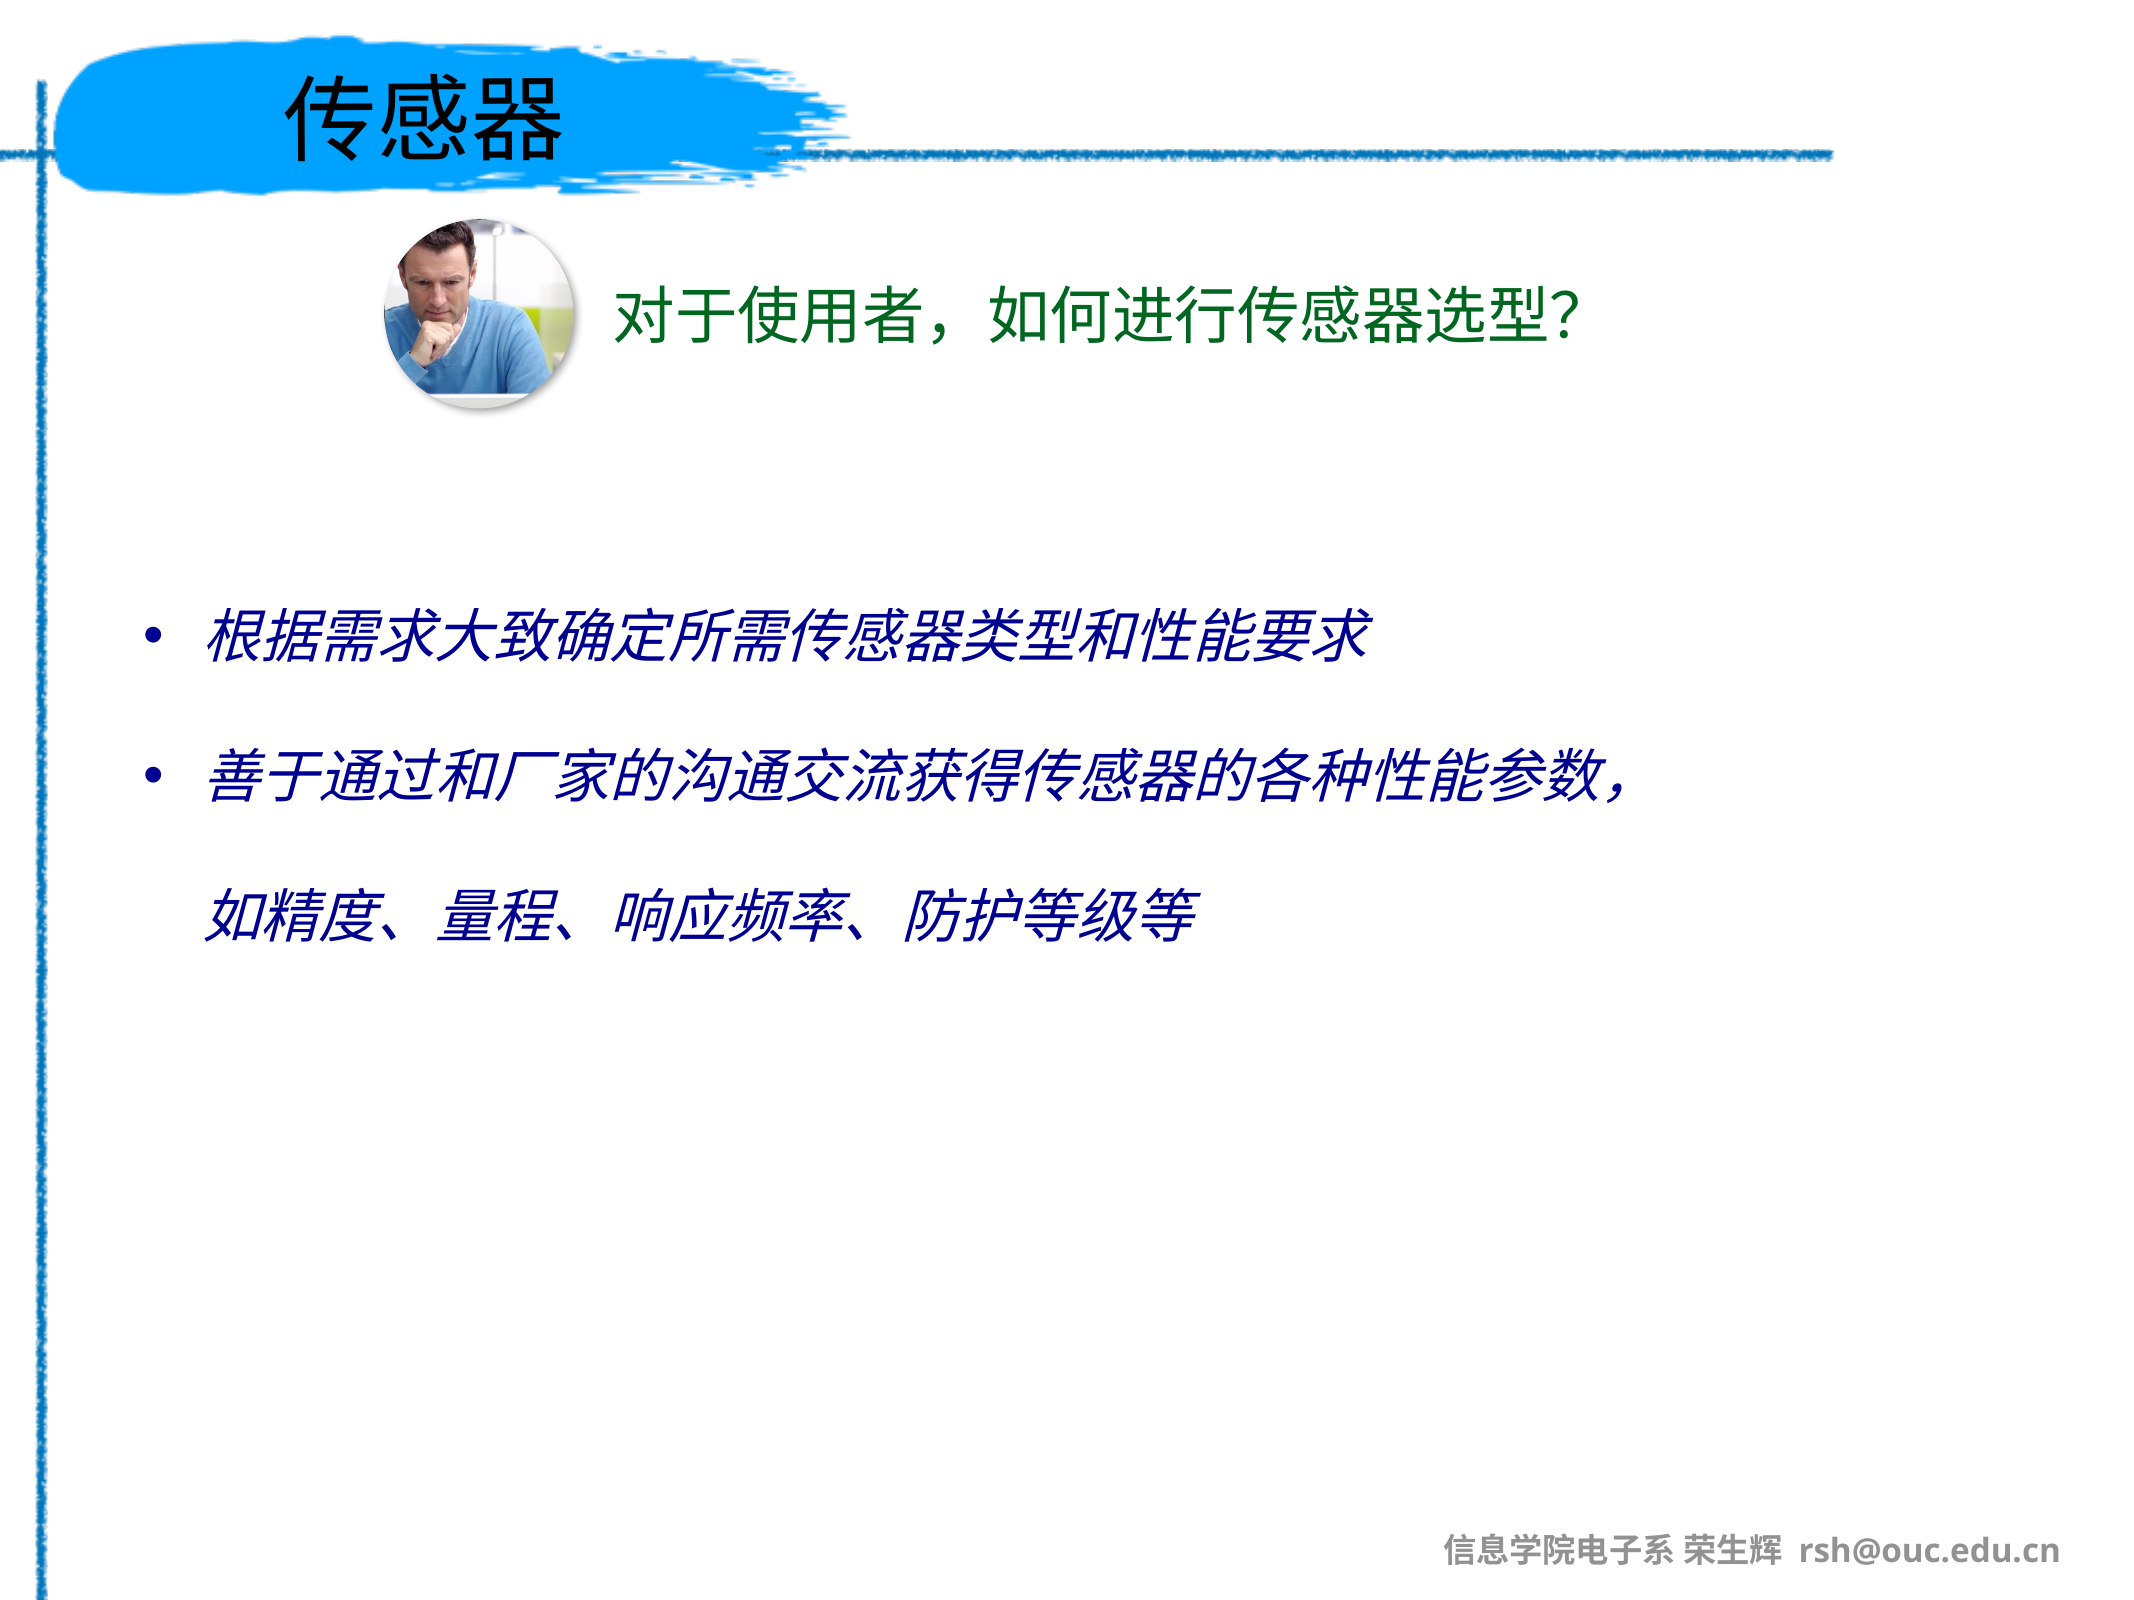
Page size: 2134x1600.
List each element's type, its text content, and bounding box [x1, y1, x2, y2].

title 传感器 [58, 22, 791, 210]
picture [384, 219, 574, 409]
text_box 对于使用者，如何进行传感器选型？ [604, 268, 1622, 360]
picture [0, 32, 59, 1600]
picture [790, 32, 1841, 200]
text_box 根据需求大致确定所需传感器类型和性能要求 善于通过和厂家的沟通交流获得传感器的各种性能参数， 如精度、量程、响应频率、防护等级等 [135, 521, 1668, 958]
